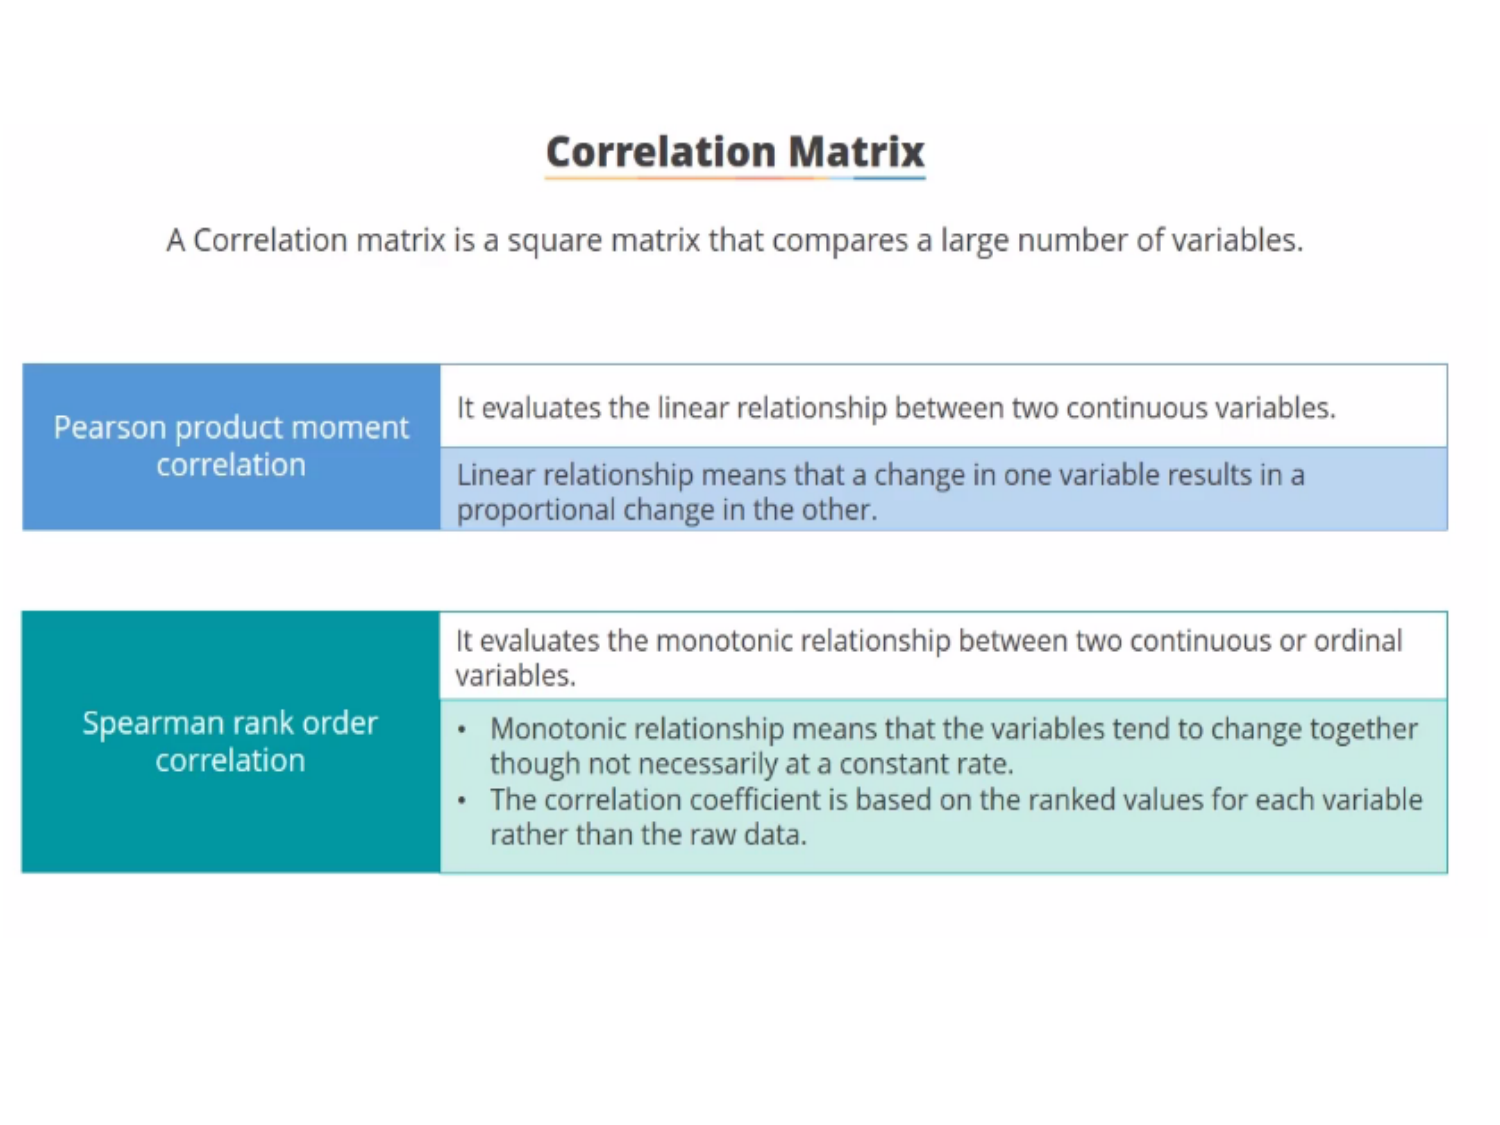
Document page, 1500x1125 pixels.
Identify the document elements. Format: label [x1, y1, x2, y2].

picture [3, 124, 1488, 938]
